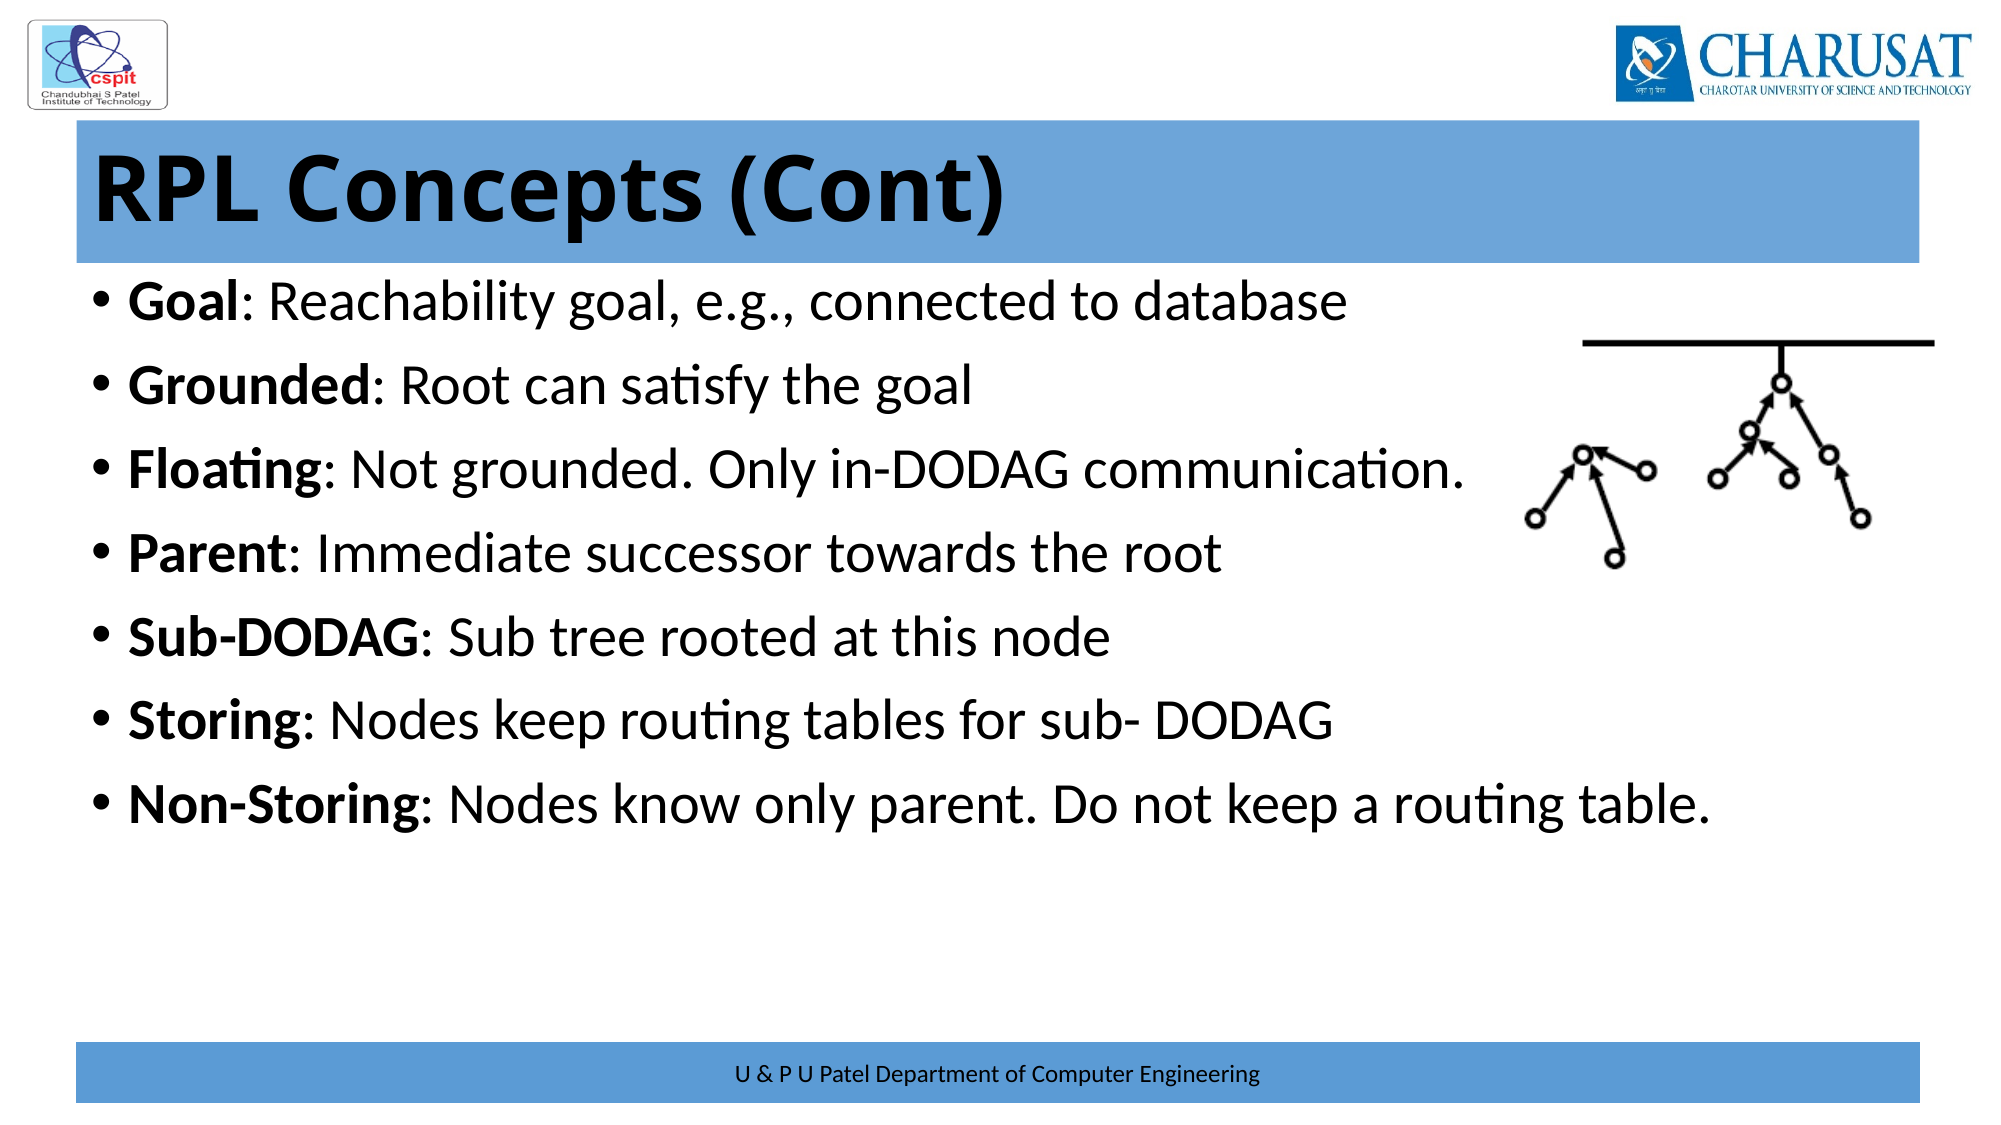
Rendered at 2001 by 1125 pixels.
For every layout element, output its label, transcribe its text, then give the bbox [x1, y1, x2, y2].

picture [1478, 287, 1938, 582]
title RPL Concepts (Cont) [76, 120, 1920, 262]
picture [1609, 16, 1979, 106]
list Goal: Reachability goal, e.g., connected to database Grounded: Root can satisfy the goal Floating: Not grounded. Only in-DODAG communication. Parent: Immediate successor towards the root Sub-DODAG: Sub tree rooted at this node Storing: Nodes keep routing tables for sub- DODAG Non-Storing: Nodes know only parent. Do not keep a routing table. [76, 262, 1920, 1014]
picture [21, 16, 173, 113]
